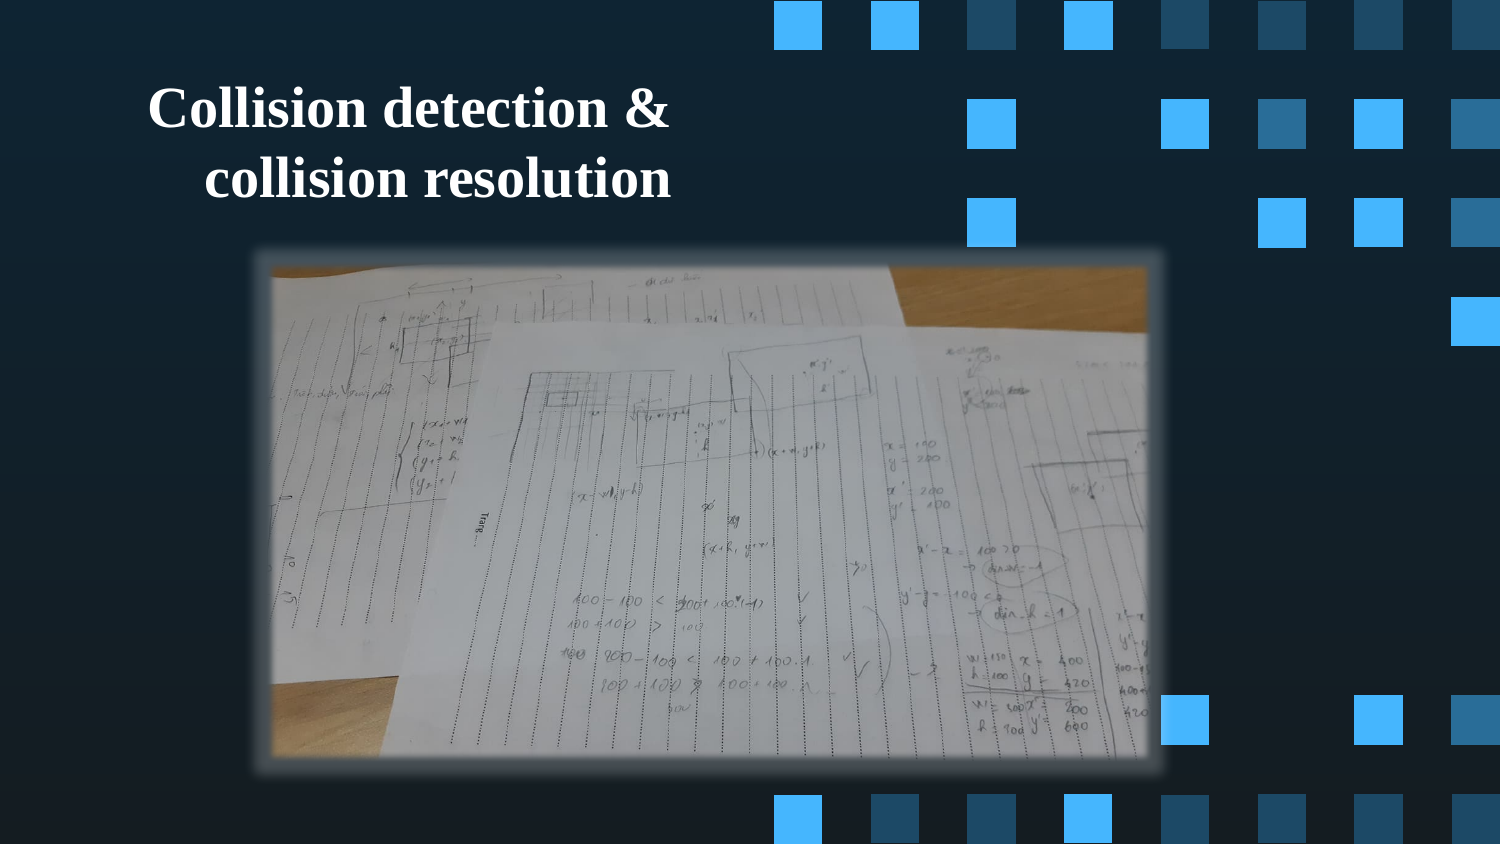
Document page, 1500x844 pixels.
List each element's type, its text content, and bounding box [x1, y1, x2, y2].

subtitle Collision detection & collision resolution [57, 59, 688, 220]
picture [265, 261, 1152, 762]
